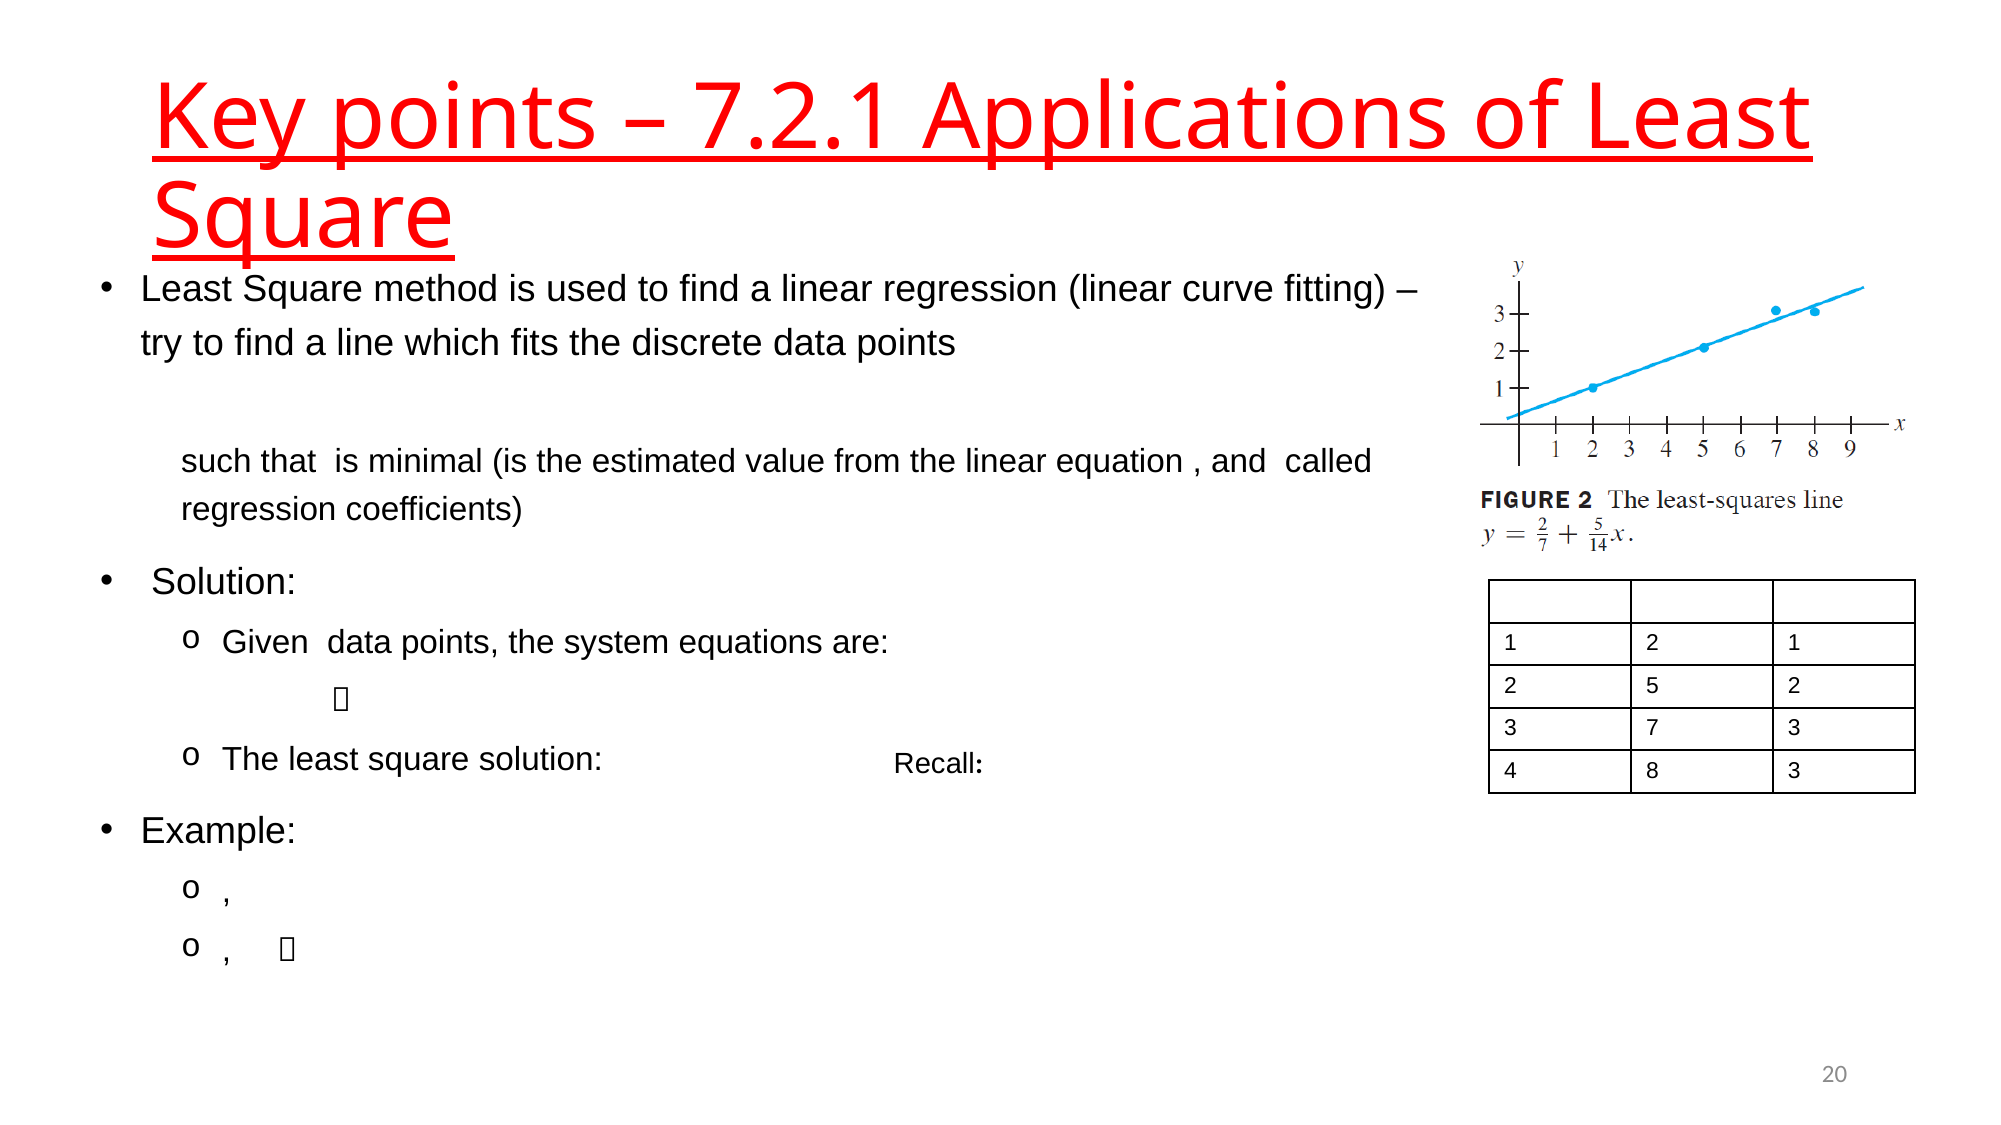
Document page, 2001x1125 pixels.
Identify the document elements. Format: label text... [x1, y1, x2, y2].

picture [1470, 235, 1915, 558]
title Key points – 7.2.1 Applications of Least Square [137, 59, 1890, 278]
slide_number 20 [1412, 1042, 1863, 1103]
